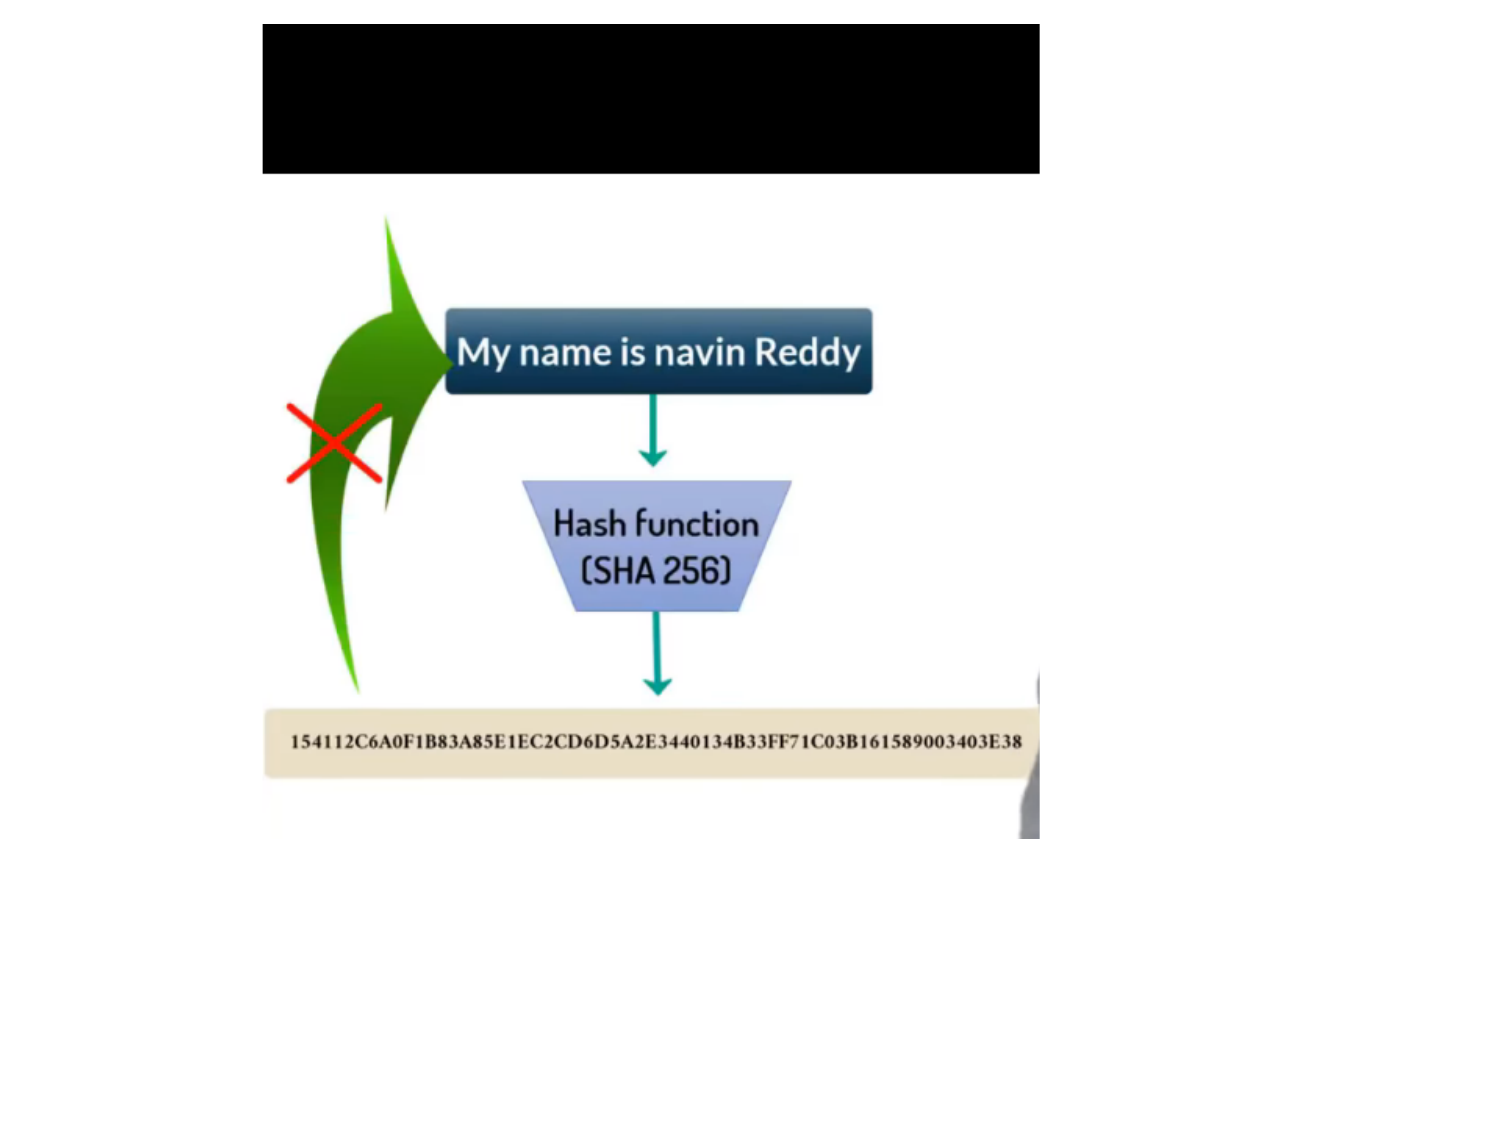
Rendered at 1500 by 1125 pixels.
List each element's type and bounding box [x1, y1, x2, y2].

picture [262, 24, 1040, 839]
